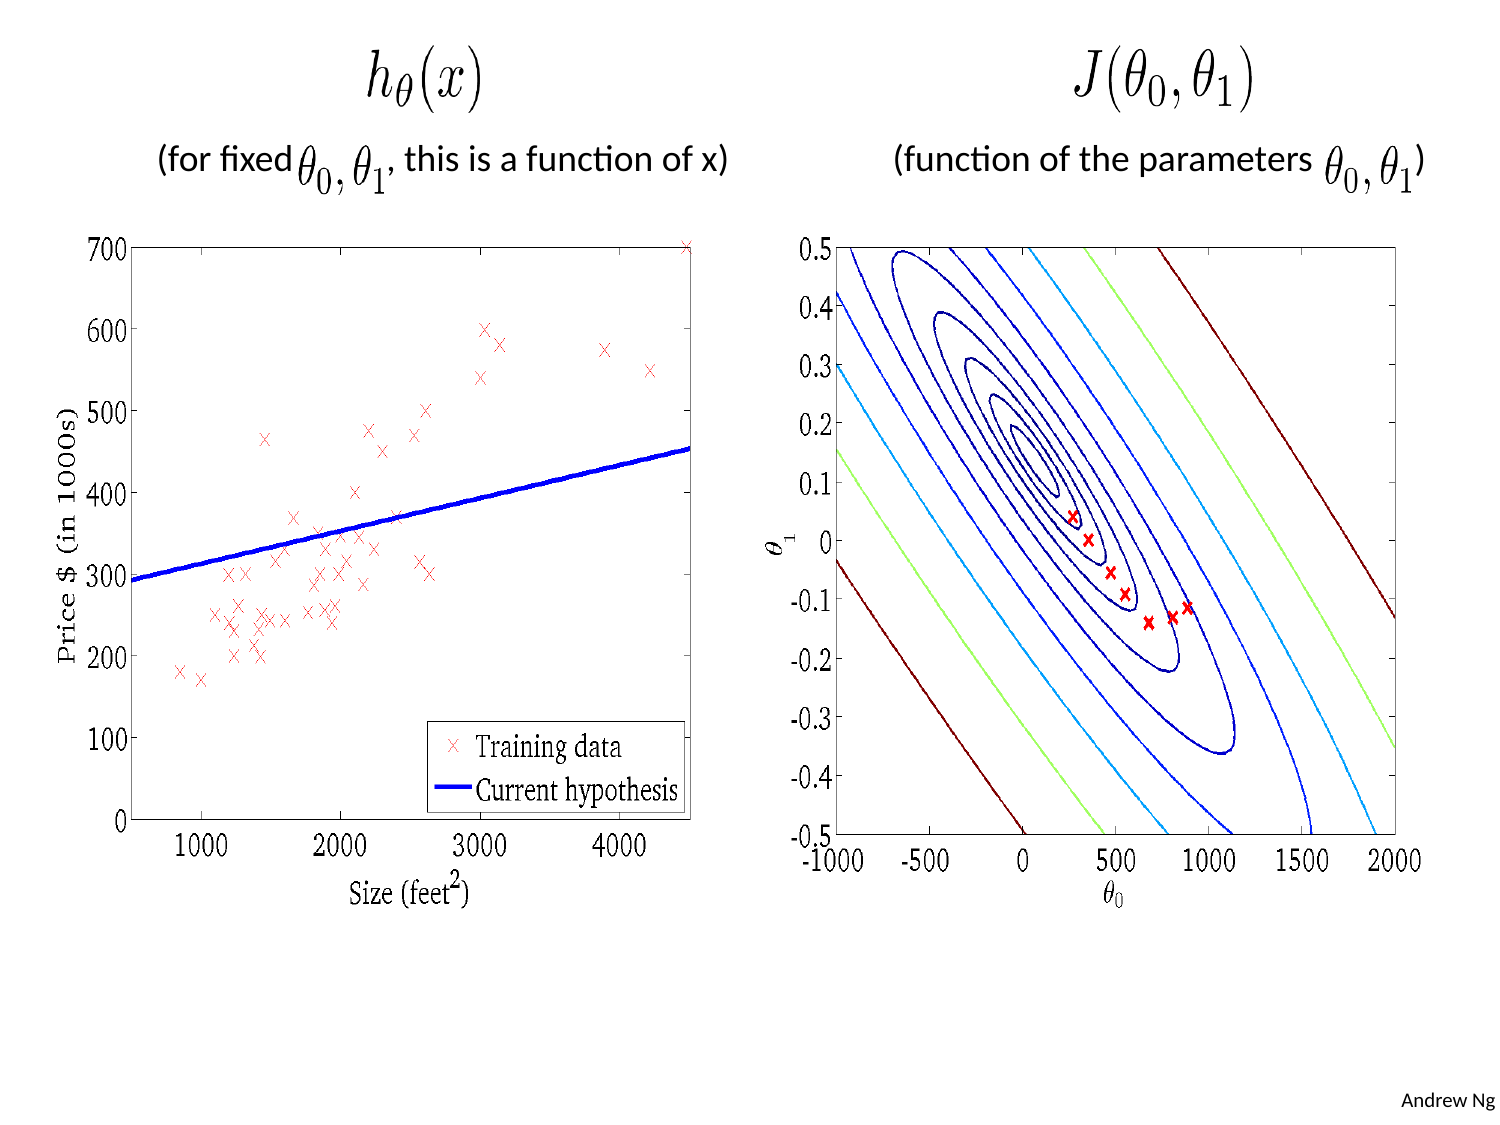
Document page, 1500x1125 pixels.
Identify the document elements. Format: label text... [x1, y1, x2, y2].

picture [37, 145, 1463, 913]
picture [367, 45, 480, 114]
text_box (function of the parameters ) [877, 126, 1442, 187]
text_box (for fixed , this is a function of x) [141, 126, 745, 187]
picture [1074, 45, 1252, 114]
